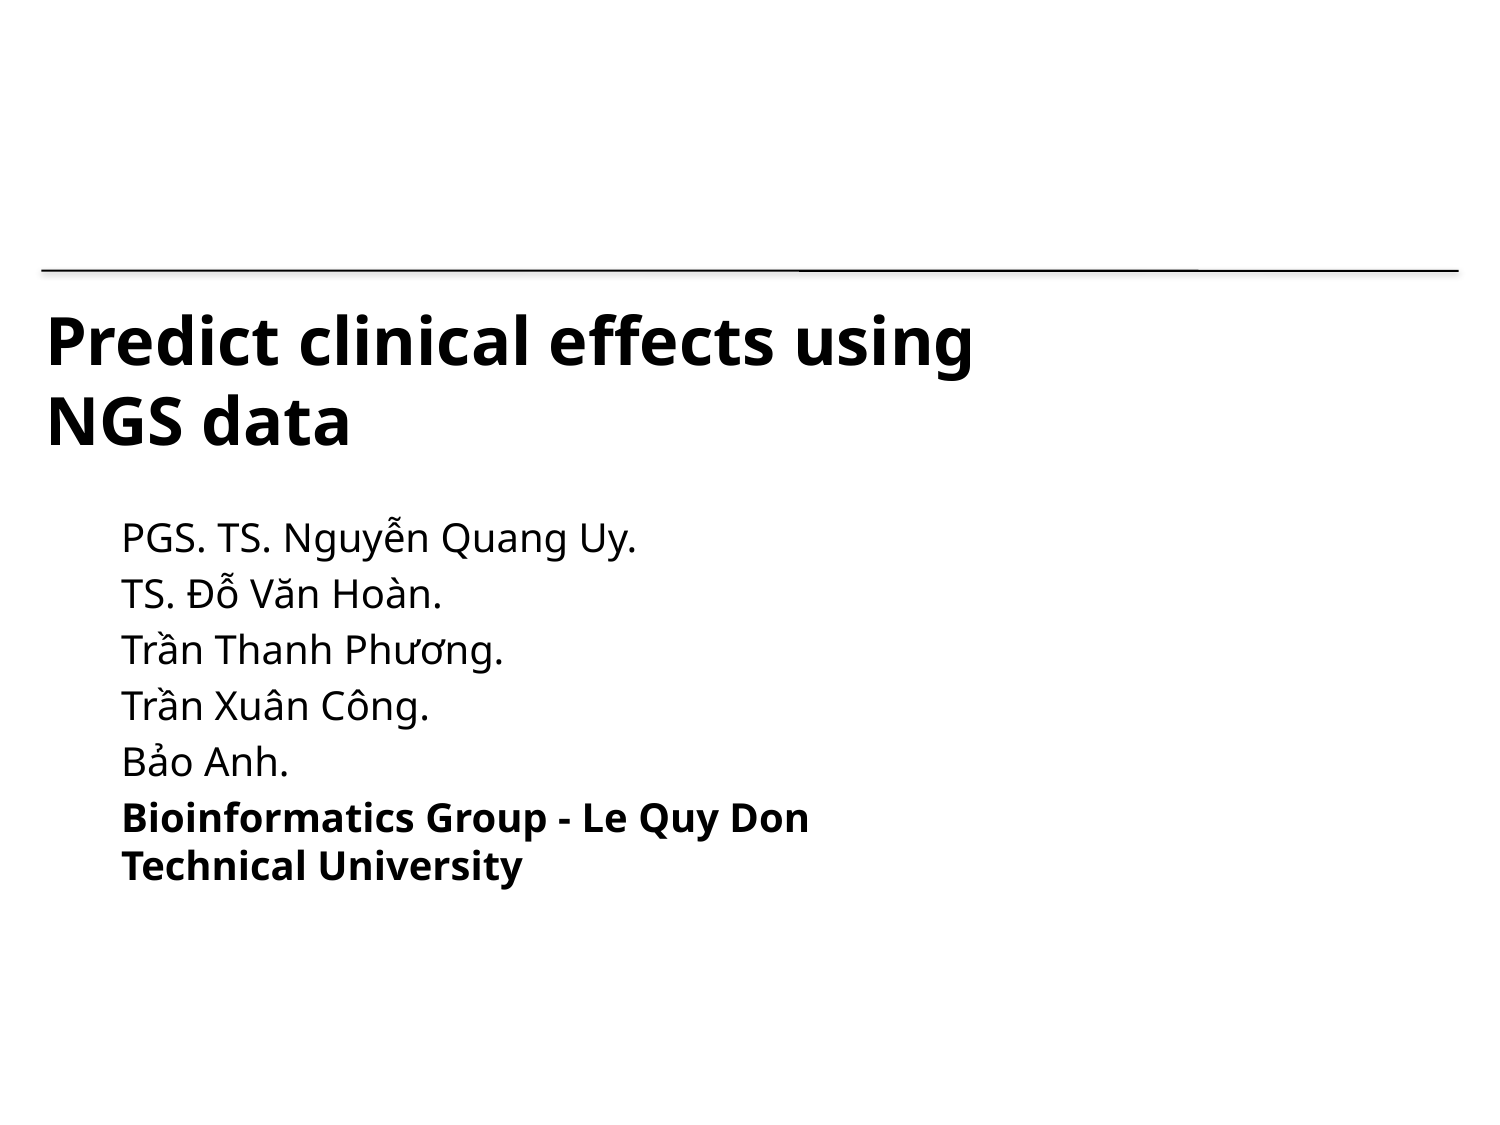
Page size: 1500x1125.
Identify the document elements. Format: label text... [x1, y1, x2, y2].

title Predict clinical effects using NGS data [30, 291, 1138, 492]
list PGS. TS. Nguyễn Quang Uy. TS. Đỗ Văn Hoàn. Trần Thanh Phương. Trần Xuân Công. Bảo Anh. Bioinformatics Group - Le Quy Don Technical University [120, 512, 1001, 890]
